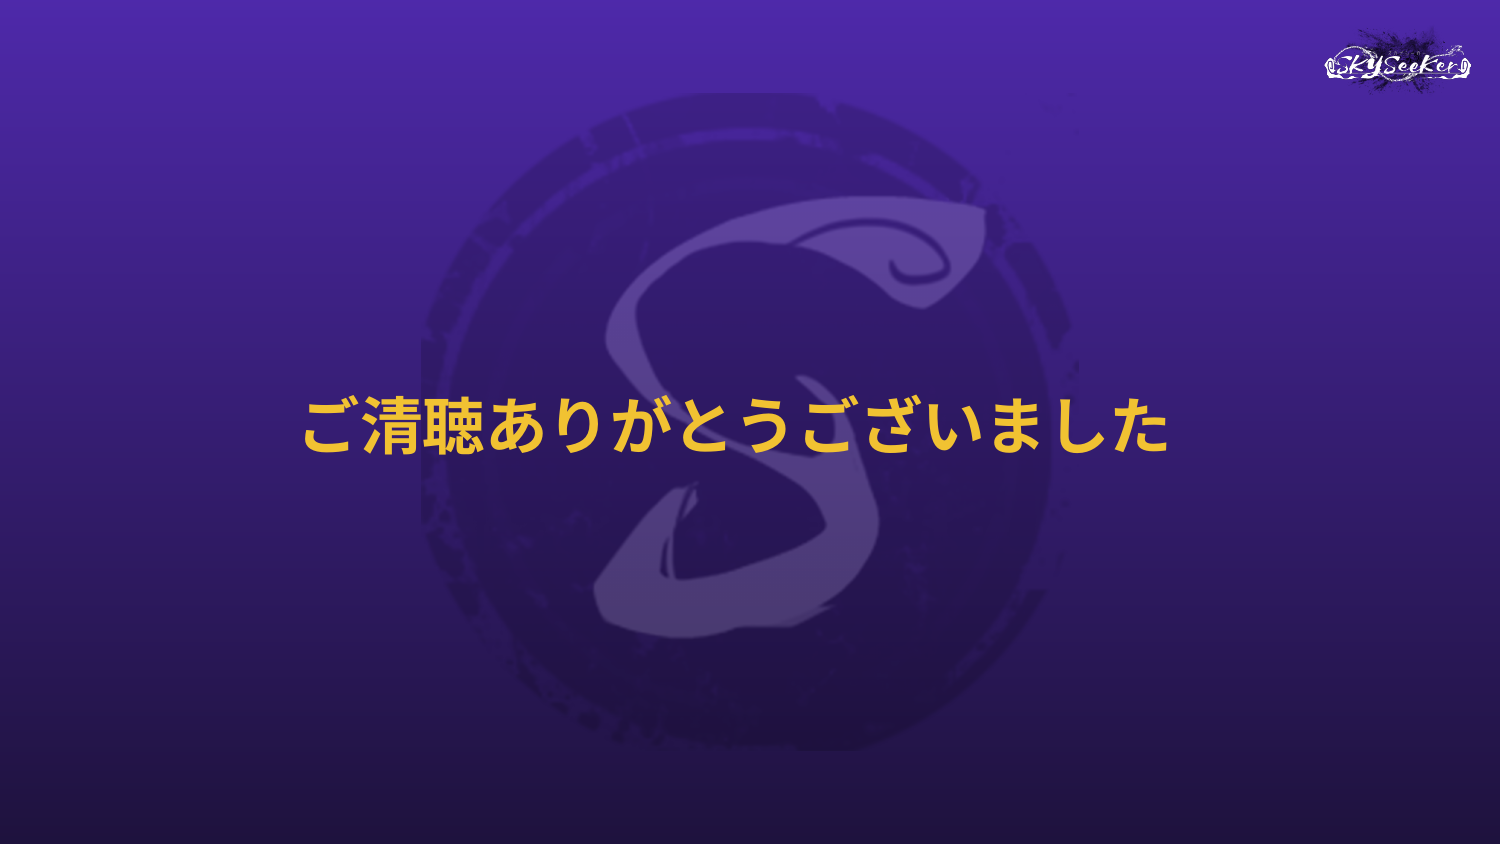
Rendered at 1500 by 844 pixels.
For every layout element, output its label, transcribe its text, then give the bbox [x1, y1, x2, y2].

text_box ご清聴ありがとうございました [282, 371, 1218, 472]
picture [1321, 24, 1475, 97]
